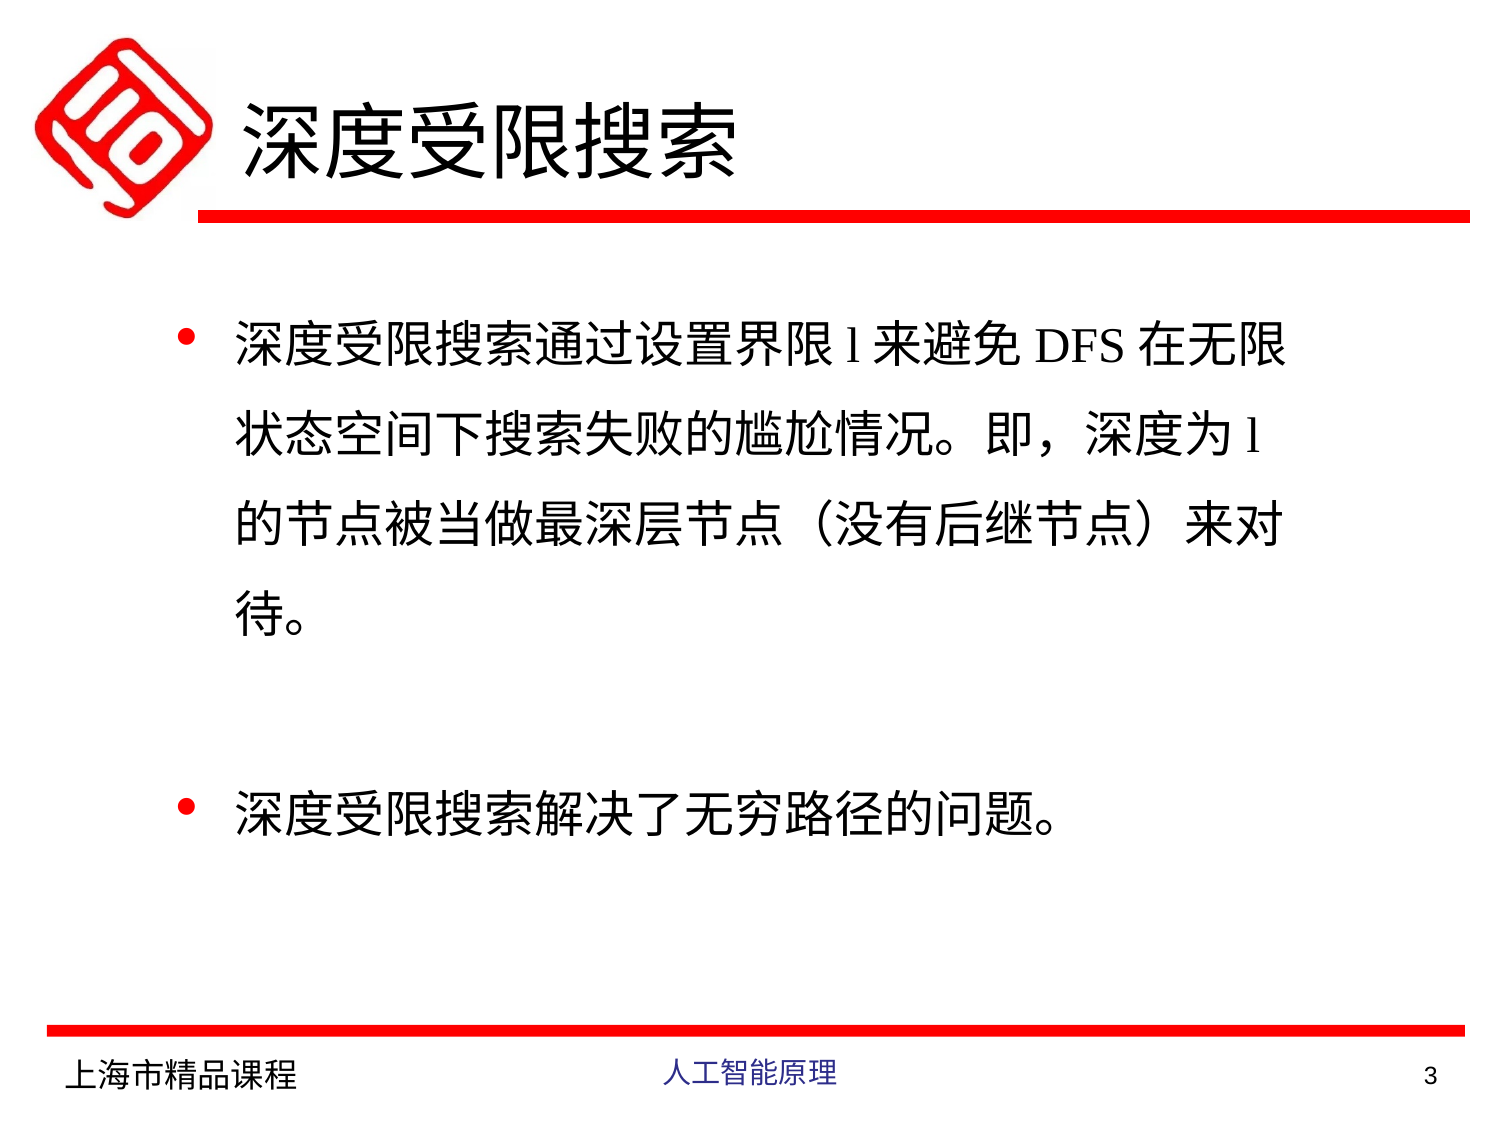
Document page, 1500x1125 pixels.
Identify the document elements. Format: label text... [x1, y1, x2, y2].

title 深度受限搜索 [225, 45, 1425, 233]
footer 人工智能原理 [512, 1046, 988, 1125]
picture [31, 34, 216, 221]
slide_number 3 [1287, 1051, 1454, 1088]
slide_number 上海市精品课程 [50, 1046, 450, 1125]
text_box 深度受限搜索通过设置界限l来避免DFS在无限状态空间下搜索失败的尴尬情况。即，深度为l的节点被当做最深层节点（没有后继节点）来对待。 深度受限搜索解决了无穷路径的问题。 [163, 274, 1337, 938]
